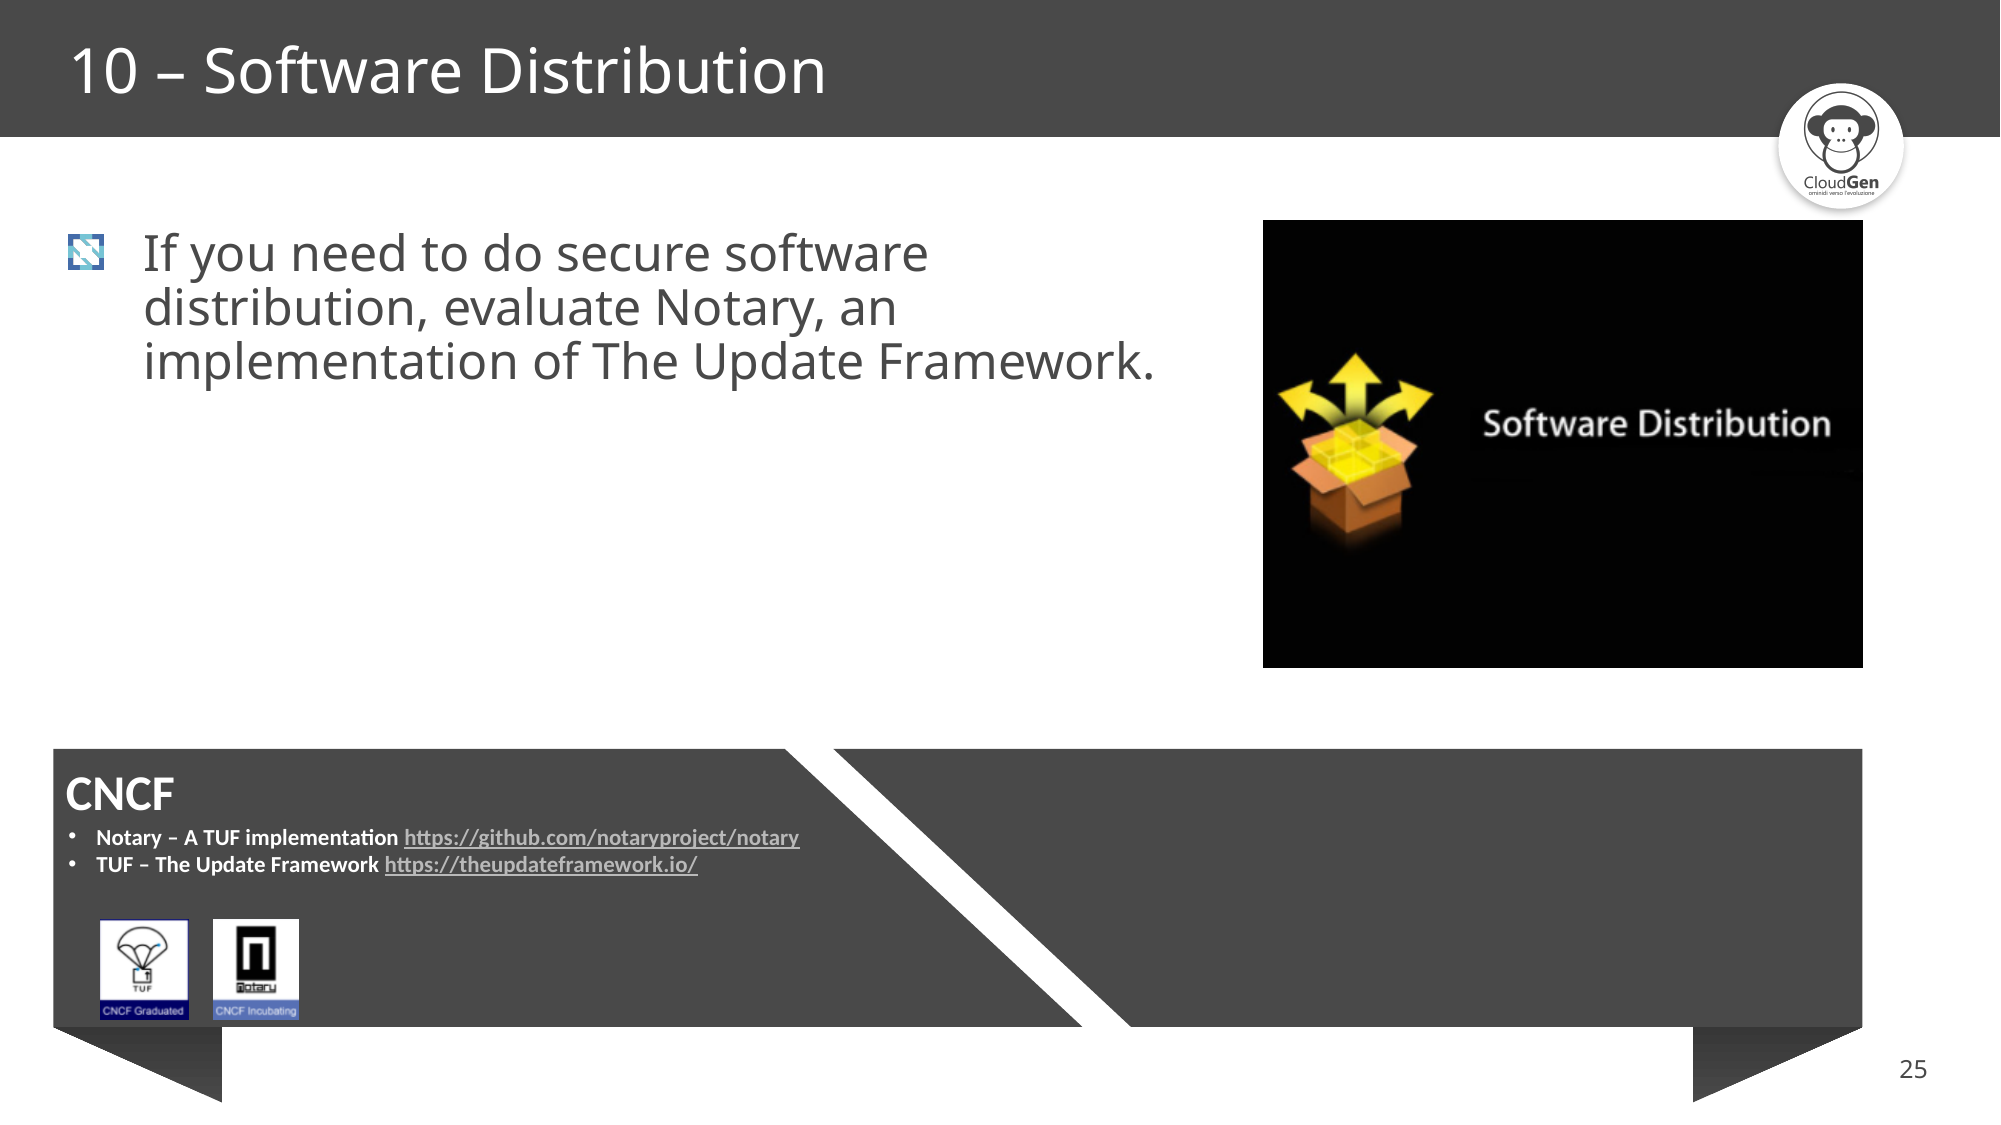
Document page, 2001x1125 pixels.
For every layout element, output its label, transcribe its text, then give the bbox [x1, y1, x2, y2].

title 10 – Software Distribution [53, 22, 1863, 126]
picture [100, 919, 189, 1020]
picture [68, 234, 104, 270]
list If you need to do secure software distribution, evaluate Notary, an implementation of The Update Framework. [53, 220, 1241, 743]
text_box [53, 743, 1863, 1103]
picture [1785, 86, 1897, 197]
picture [212, 919, 299, 1020]
picture [1263, 220, 1863, 668]
